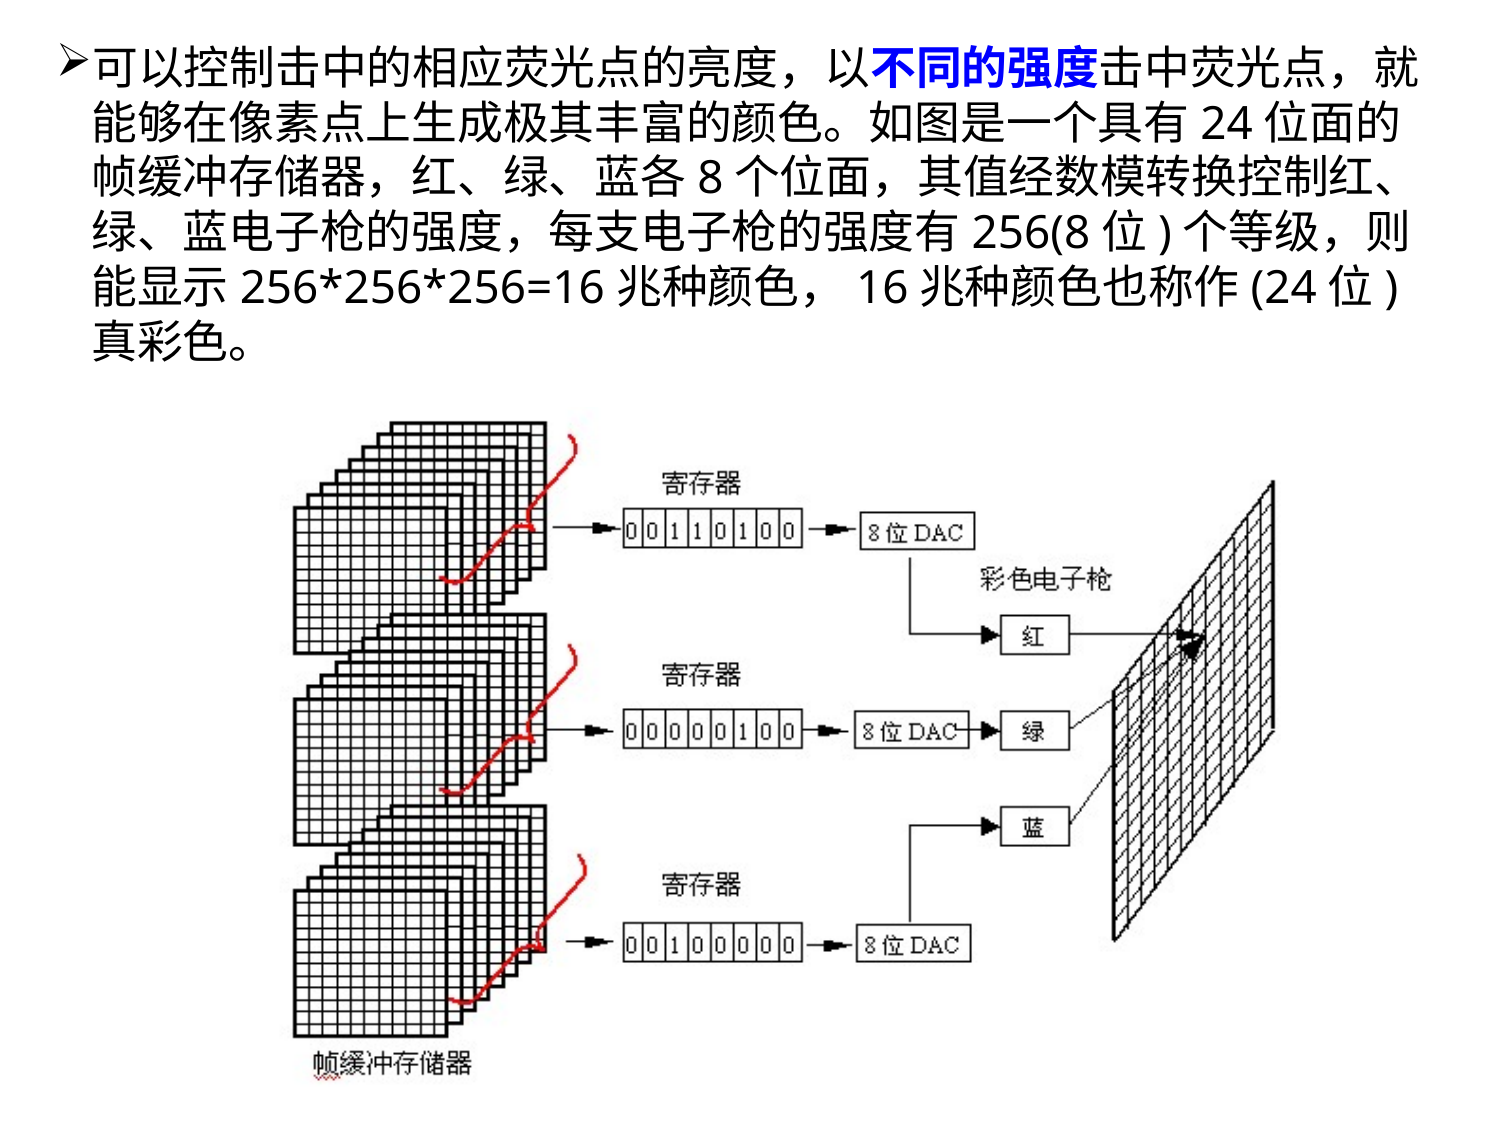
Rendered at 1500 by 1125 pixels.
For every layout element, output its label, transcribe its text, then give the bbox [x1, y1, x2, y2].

text_box 可以控制击中的相应荧光点的亮度，以不同的强度击中荧光点，就能够在像素点上生成极其丰富的颜色。如图是一个具有24位面的帧缓冲存储器，红、绿、蓝各8个位面，其值经数模转换控制红、绿、蓝电子枪的强度，每支电子枪的强度有256(8位)个等级，则能显示256*256*256=16兆种颜色，16兆种颜色也称作(24位)真彩色。 [41, 30, 1447, 376]
picture [265, 407, 1318, 1102]
